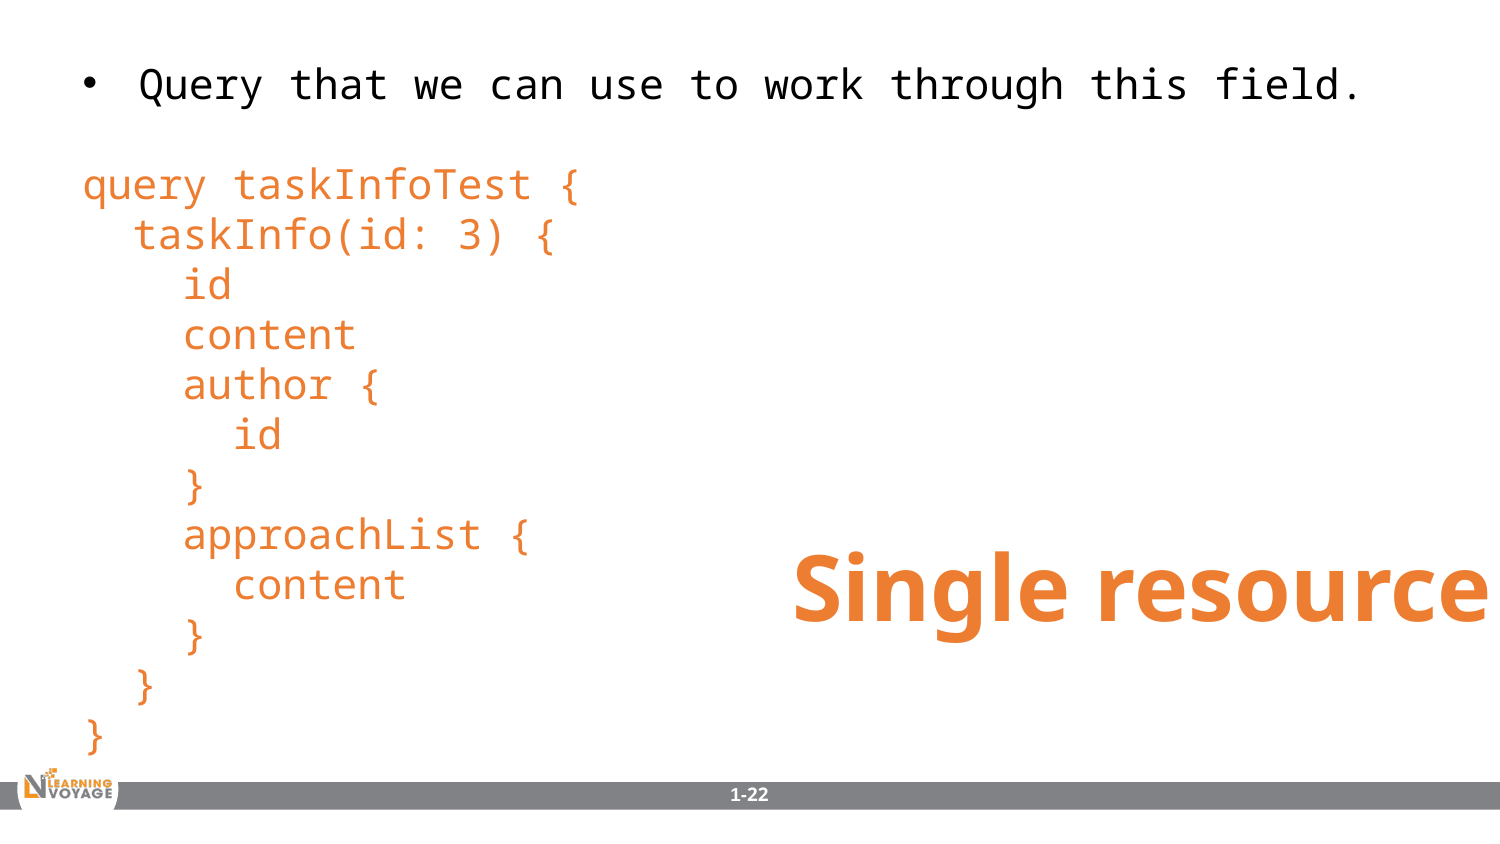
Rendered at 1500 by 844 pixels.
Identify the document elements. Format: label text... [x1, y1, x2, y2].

slide_number 1-22 [692, 770, 784, 821]
picture [0, 706, 144, 844]
text_box Single resource fields [1384, 527, 1500, 643]
text_box Query that we can use to work through this field. query taskInfoTest { taskInfo(id: 3) { id content author { id } approachList { content } } } [82, 55, 1384, 758]
